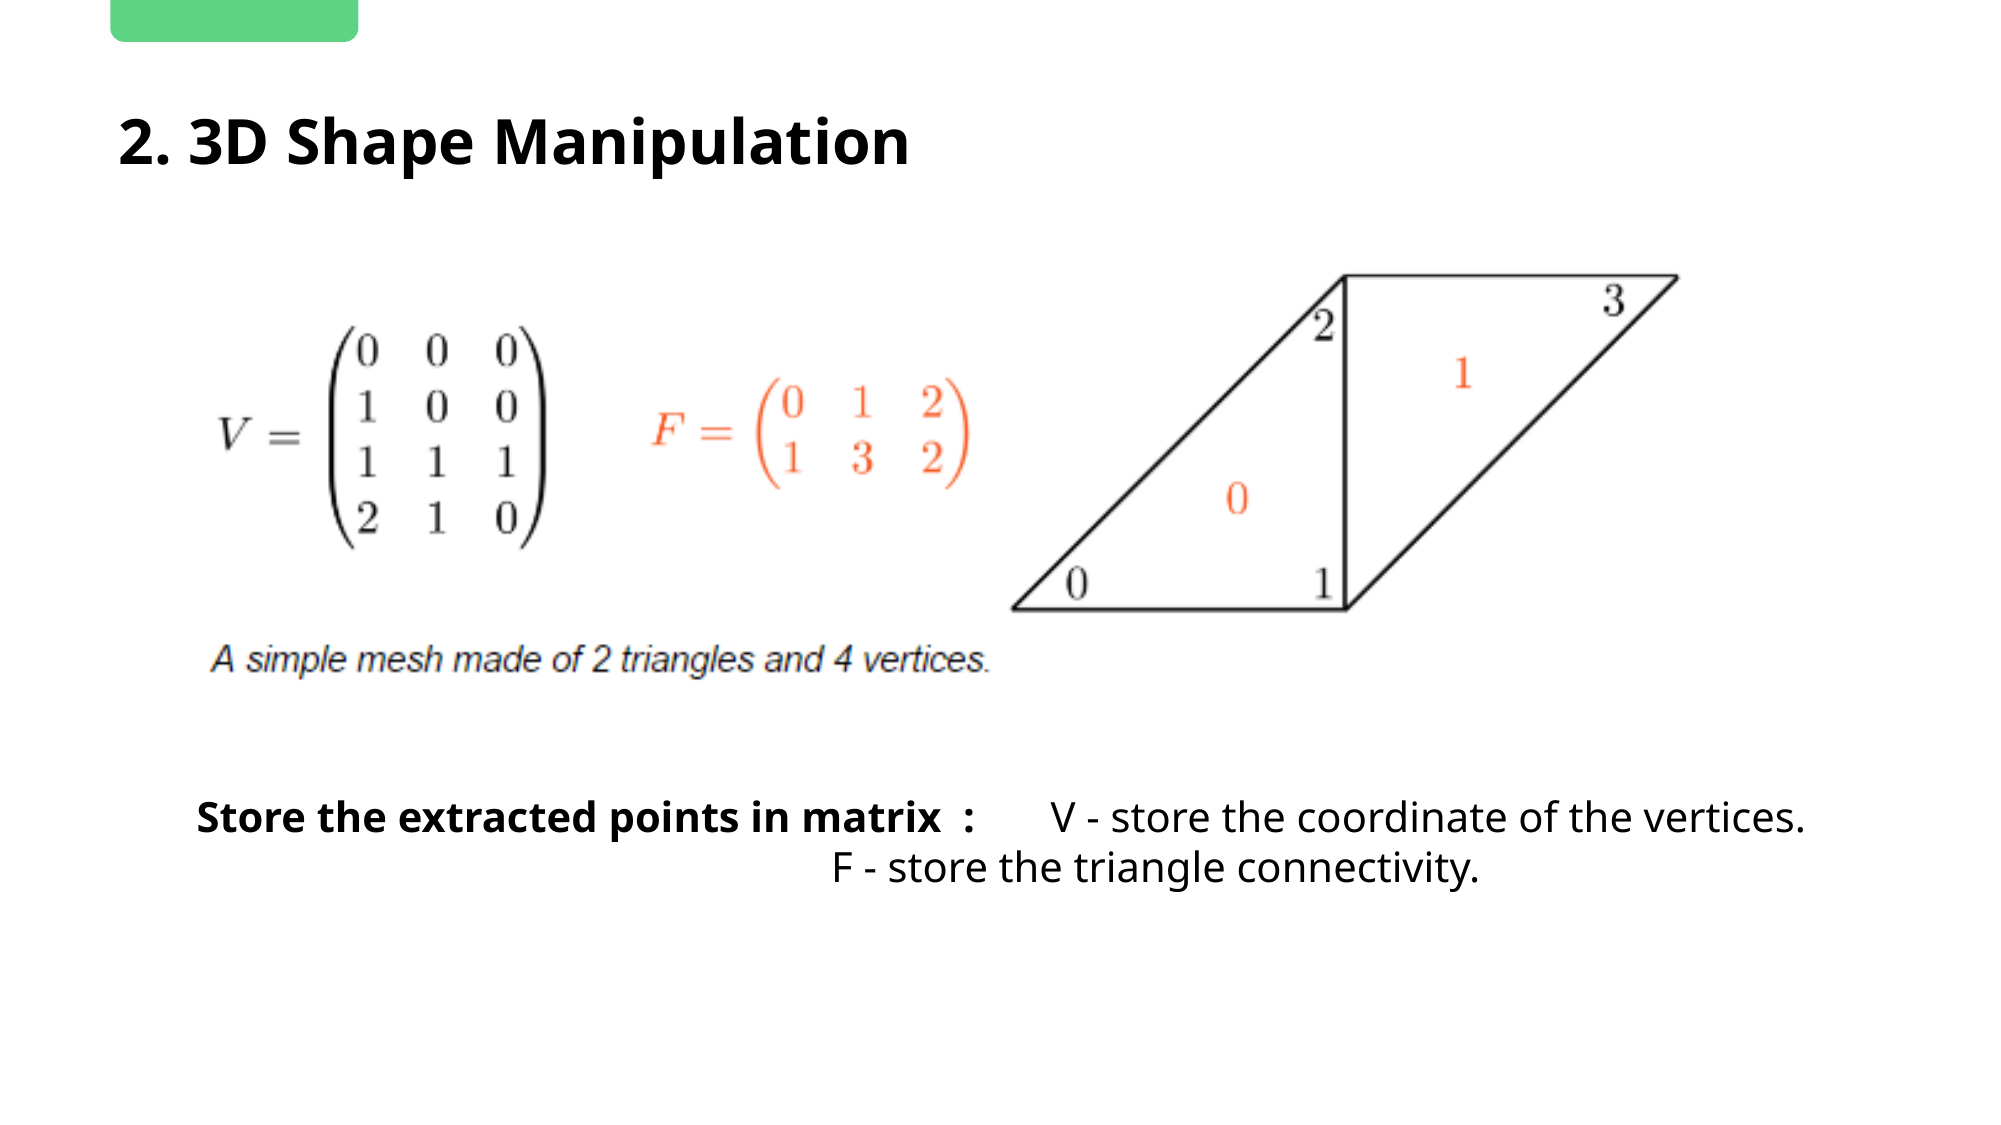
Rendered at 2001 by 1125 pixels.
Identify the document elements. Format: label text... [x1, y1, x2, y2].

picture [151, 238, 1691, 685]
text_box [109, 0, 360, 43]
text_box Store the extracted points in matrix : V - store the coordinate of the vertices. F - store the triangle connectivity. [181, 783, 1850, 898]
text_box 2. 3D Shape Manipulation [103, 94, 928, 185]
